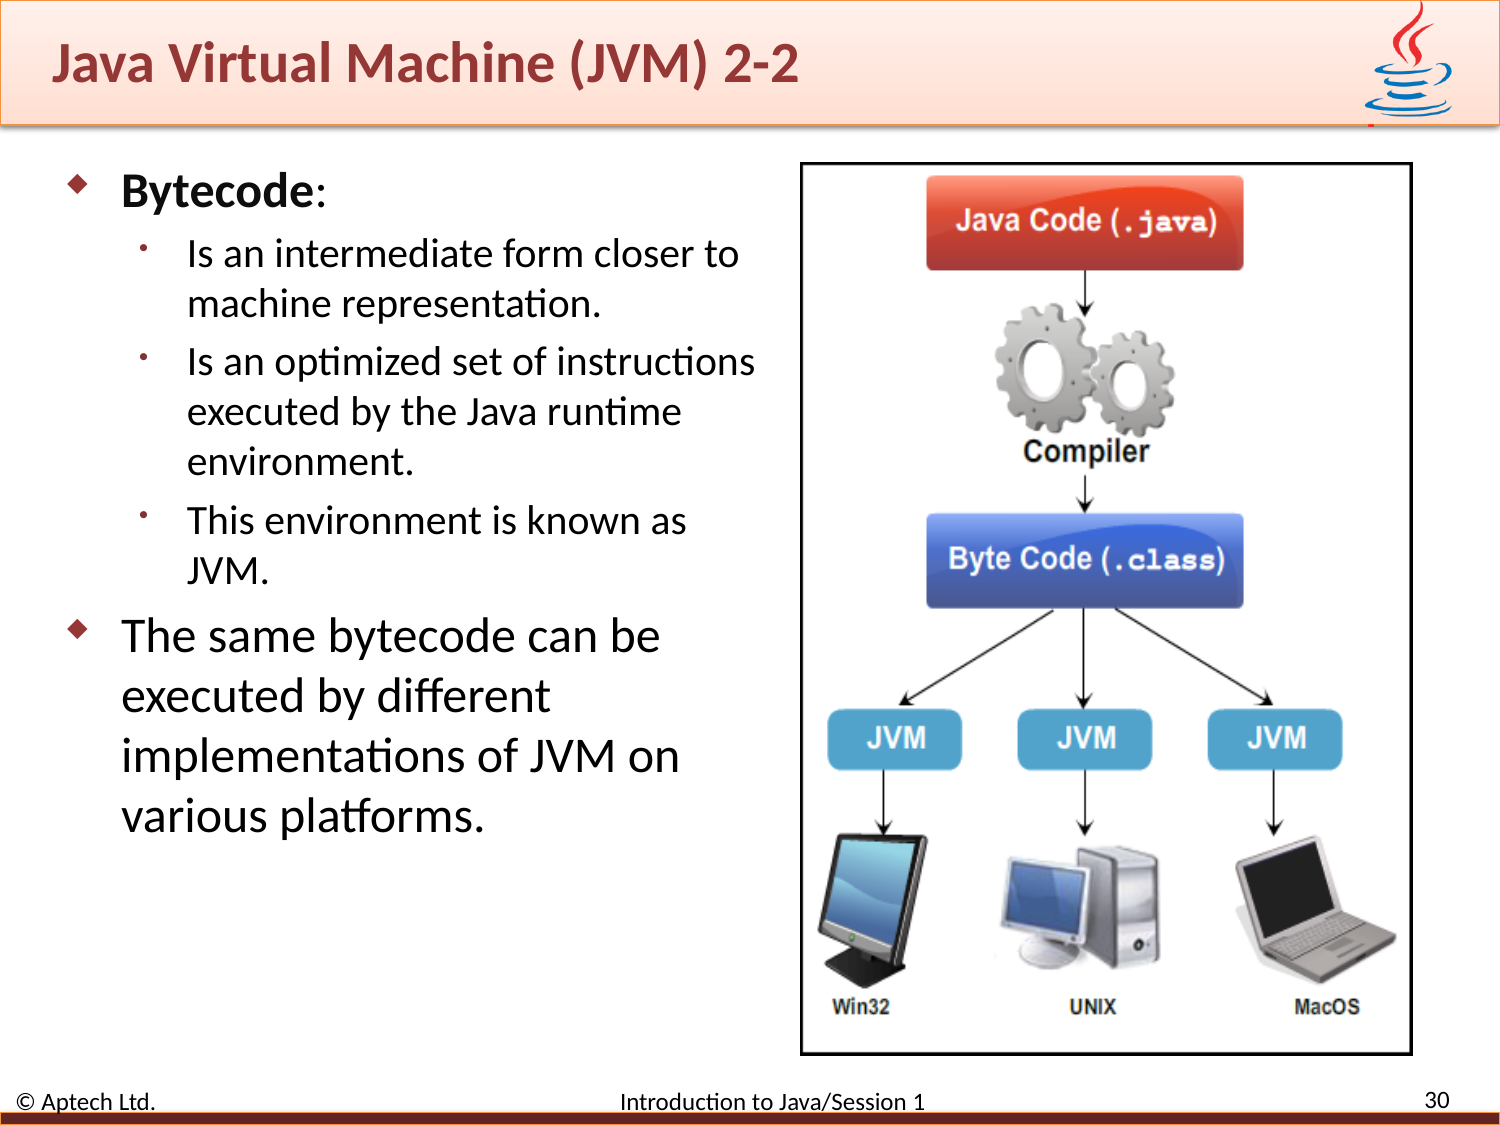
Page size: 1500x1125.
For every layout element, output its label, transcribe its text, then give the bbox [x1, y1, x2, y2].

picture [1362, 0, 1454, 127]
title Java Virtual Machine (JVM) 2-2 [37, 24, 1288, 93]
list Bytecode: Is an intermediate form closer to machine representation. Is an optimized set of instructions executed by the Java runtime environment. This environment is known as JVM. The same bytecode can be executed by different implementations of JVM on various platforms. [49, 149, 776, 1013]
slide_number 30 [1337, 1084, 1465, 1113]
picture [799, 162, 1413, 1056]
footer © Aptech Ltd. Introduction to Java/Session 1 [0, 1087, 1325, 1113]
